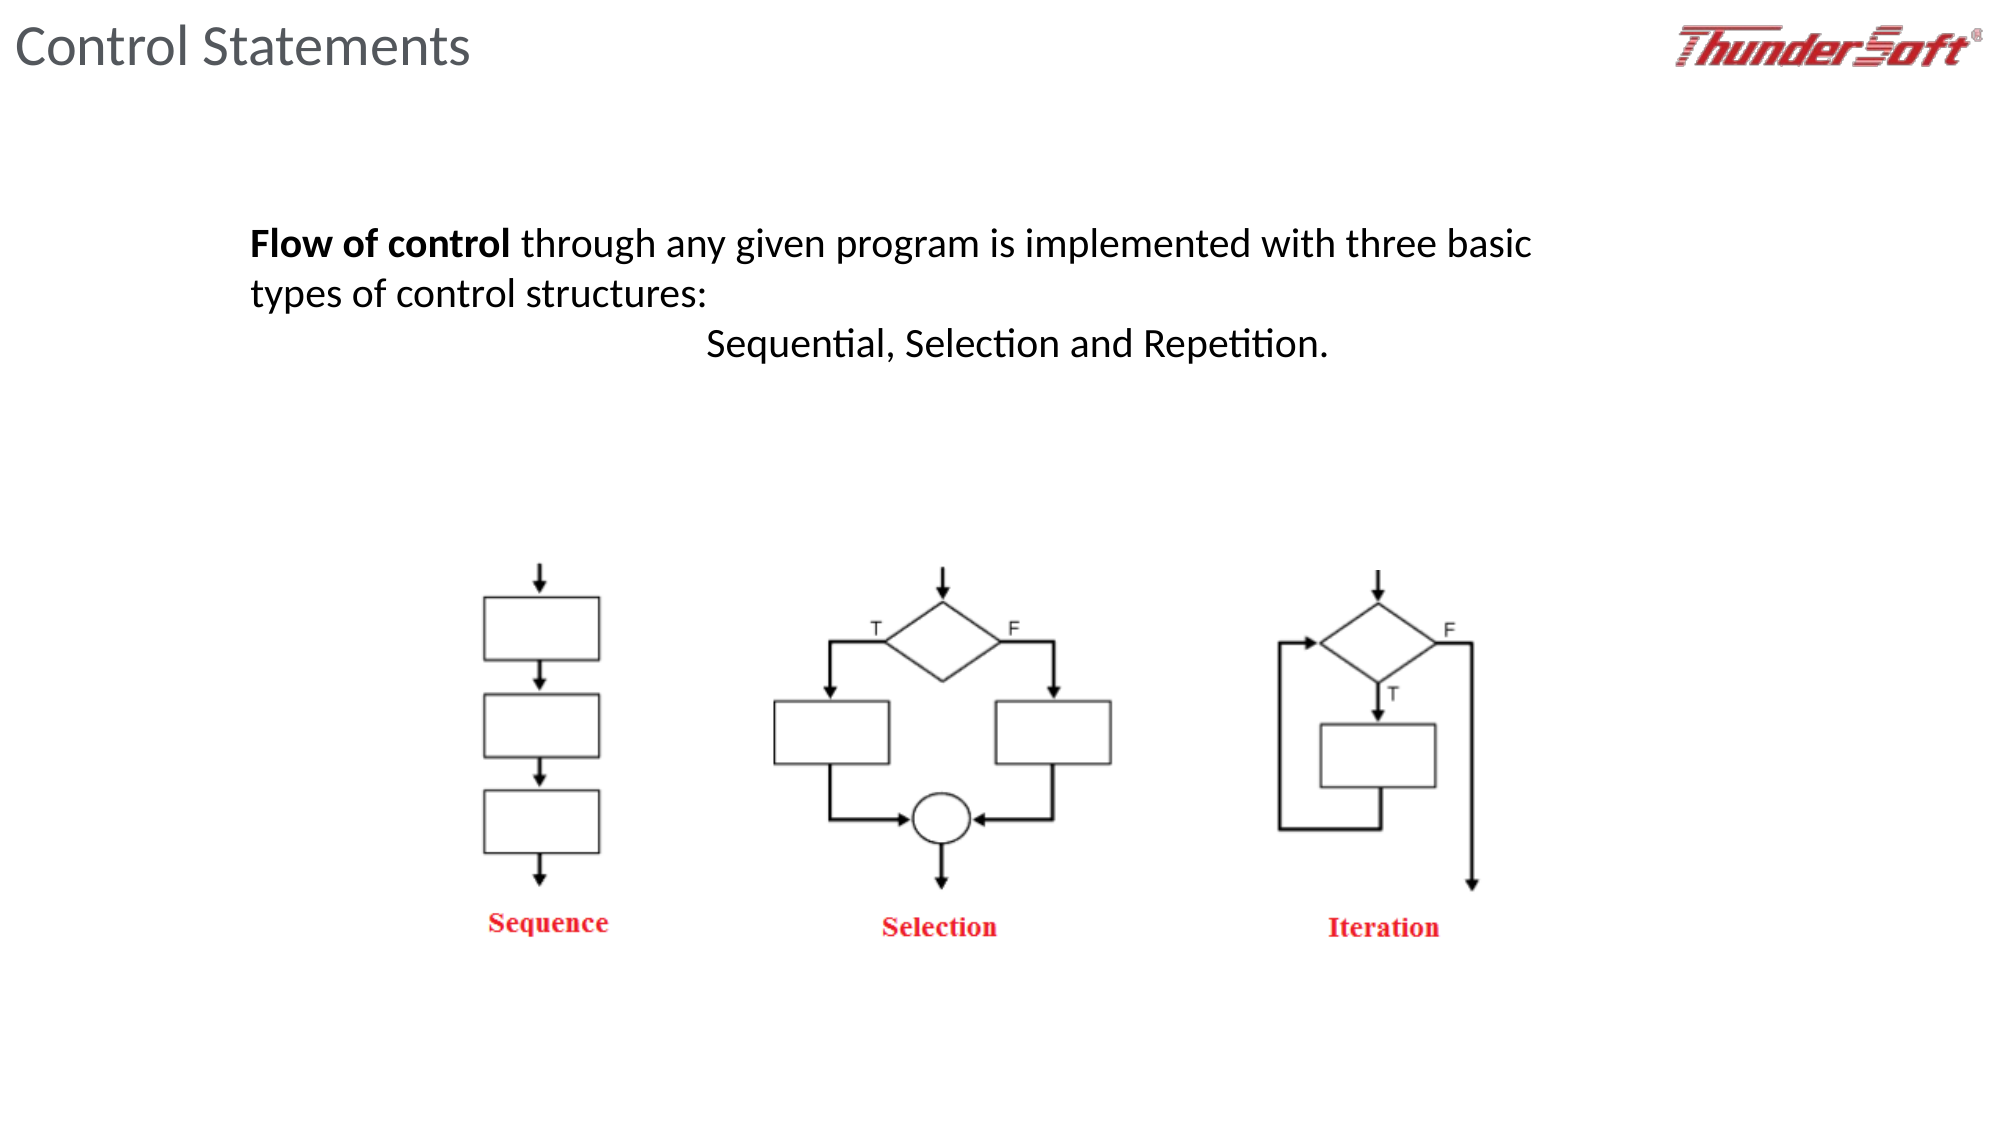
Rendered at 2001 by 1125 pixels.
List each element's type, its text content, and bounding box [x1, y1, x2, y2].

picture [1257, 570, 1489, 948]
picture [1670, 13, 2000, 86]
picture [471, 553, 625, 948]
text_box Flow of control through any given program is implemented with three basic types of control structures: Sequential, Selection and Repetition. [235, 208, 1598, 373]
picture [755, 553, 1128, 949]
text_box Control Statements [0, 0, 487, 85]
